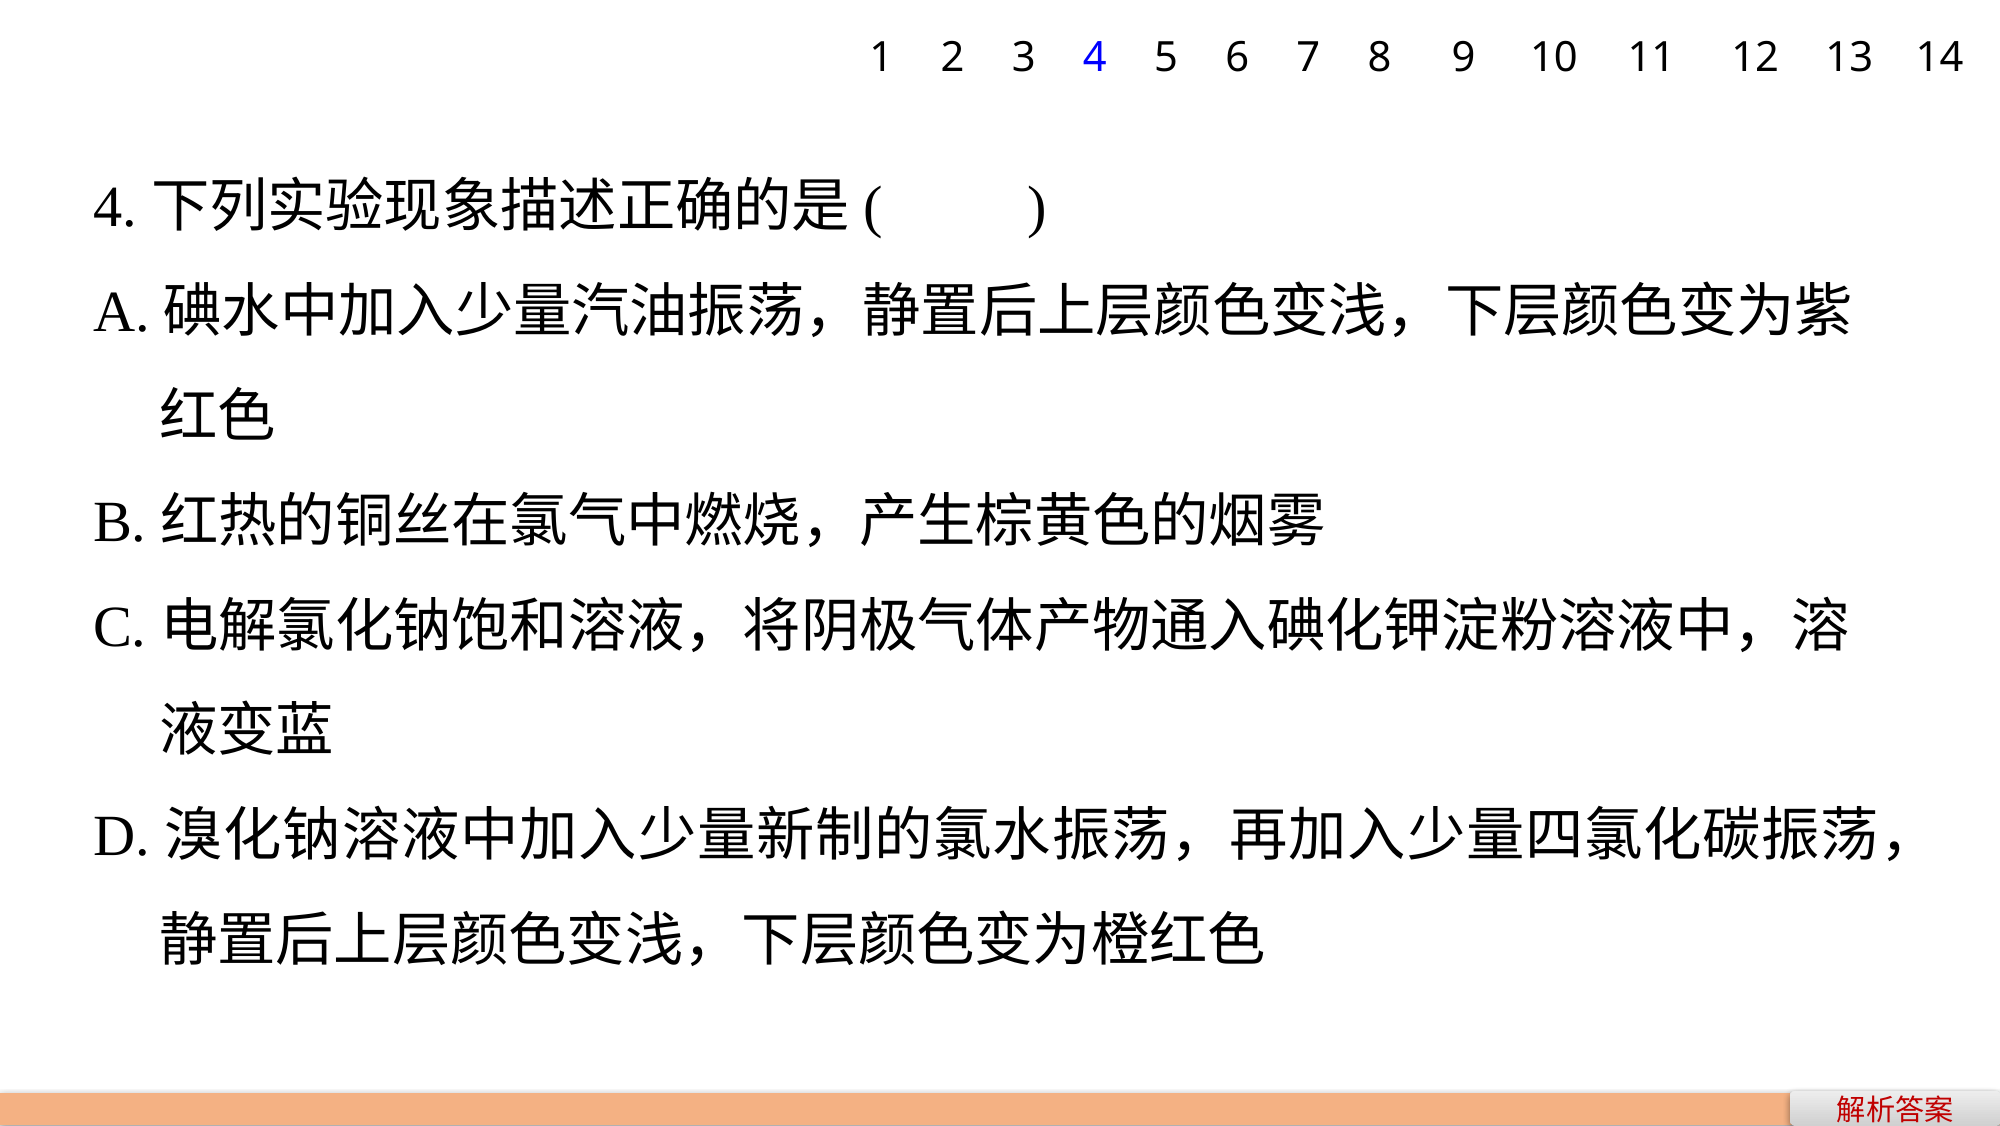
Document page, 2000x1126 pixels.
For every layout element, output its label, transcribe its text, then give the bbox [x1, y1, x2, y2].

text_box 5 [1139, 7, 1199, 102]
text_box 13 [1811, 7, 1894, 102]
text_box 1 [854, 7, 914, 102]
text_box 11 [1610, 7, 1696, 102]
text_box 解析答案 [1788, 1089, 2000, 1126]
text_box 4 [1067, 7, 1127, 102]
text_box 4.下列实验现象描述正确的是( ) A.碘水中加入少量汽油振荡，静置后上层颜色变浅，下层颜色变为紫 红色 B.红热的铜丝在氯气中燃烧，产生棕黄色的烟雾 C.电解氯化钠饱和溶液，将阴极气体产物通入碘化钾淀粉溶液中，溶 液变蓝 D.溴化钠溶液中加入少量新制的氯水振荡，再加入少量四氯化碳振荡， 静置后上层颜色变浅，下层颜色变为橙红色 [78, 125, 1896, 980]
text_box 3 [996, 7, 1056, 102]
text_box 6 [1210, 7, 1270, 102]
text_box 8 [1352, 7, 1412, 102]
text_box 14 [1905, 7, 1984, 102]
text_box 12 [1707, 7, 1800, 102]
text_box 7 [1281, 7, 1341, 102]
text_box 9 [1423, 7, 1496, 102]
text_box [0, 1092, 1787, 1126]
text_box 10 [1507, 7, 1599, 102]
text_box 2 [925, 7, 985, 102]
